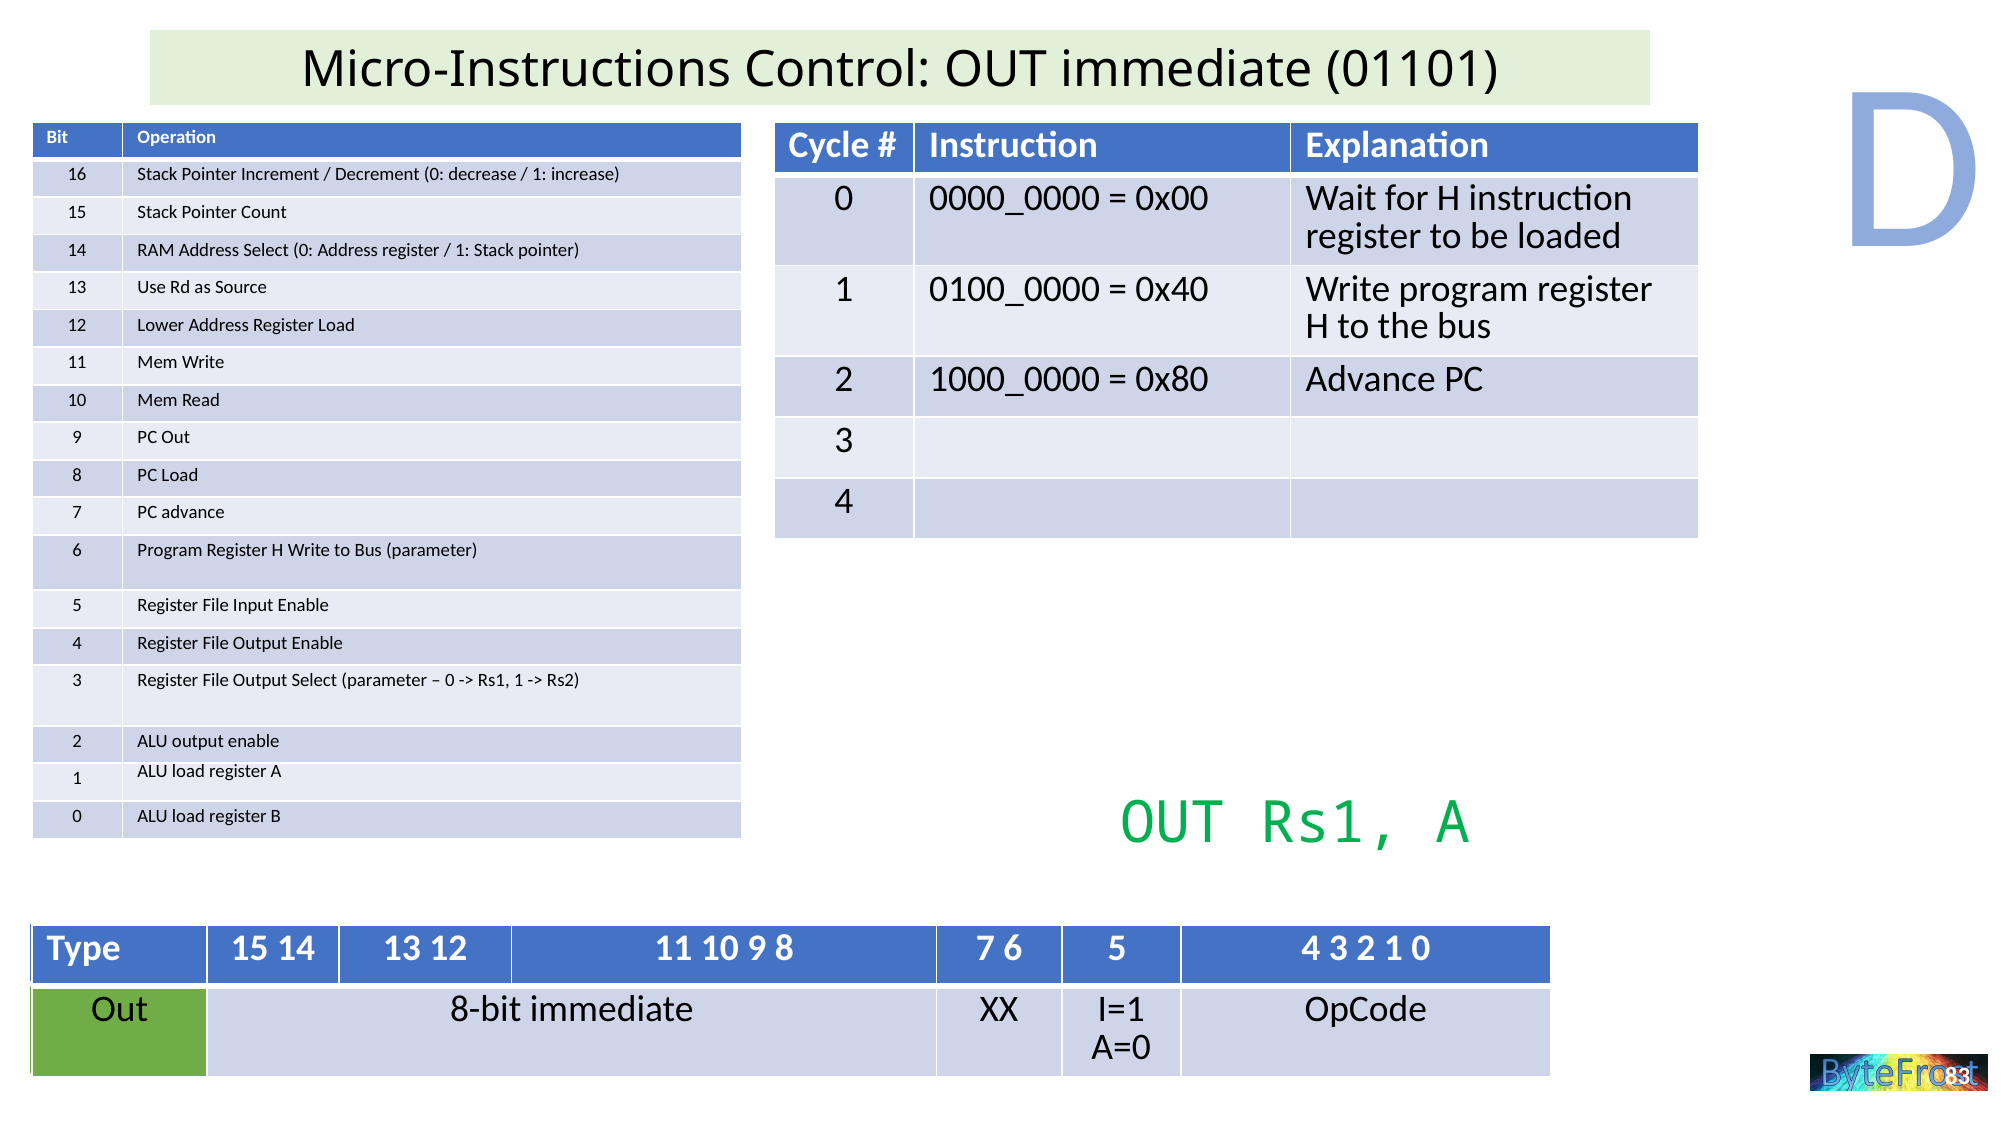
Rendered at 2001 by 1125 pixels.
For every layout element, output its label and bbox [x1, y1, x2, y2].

table_cell [915, 418, 1290, 477]
table_header [915, 123, 1290, 172]
table_cell [1291, 418, 1698, 477]
table_cell [123, 727, 741, 762]
table_cell [775, 418, 913, 477]
picture [1810, 1054, 1988, 1091]
table_cell [1182, 989, 1550, 1076]
table_cell [123, 386, 741, 421]
table_cell [123, 802, 741, 838]
table_header [512, 926, 936, 983]
table_cell [123, 235, 741, 271]
table_cell [123, 198, 741, 234]
table_header [937, 926, 1061, 983]
table_header [1063, 926, 1180, 983]
table_cell [1063, 989, 1180, 1076]
table_cell [33, 461, 122, 496]
text_box [1535, 1044, 1986, 1105]
table_header [340, 926, 511, 983]
title [150, 29, 1650, 105]
table_cell [123, 764, 741, 800]
table_header [208, 926, 338, 983]
table_cell [1291, 479, 1698, 538]
table_cell [1291, 266, 1698, 355]
table_cell [33, 198, 122, 234]
table_cell [775, 479, 913, 538]
text_box [1070, 776, 1486, 862]
table_cell [33, 235, 122, 271]
table_cell [33, 802, 122, 838]
table_header [123, 123, 741, 157]
table_cell [1291, 178, 1698, 265]
table_header [1182, 926, 1550, 983]
table_cell [775, 178, 913, 265]
table_cell [123, 666, 741, 725]
table_cell [937, 989, 1061, 1076]
table_cell [33, 536, 122, 589]
table_cell [33, 591, 122, 627]
table_header [33, 926, 206, 983]
text_box [1821, 0, 1999, 303]
table_cell [123, 629, 741, 664]
table_cell [123, 461, 741, 496]
table_cell [123, 423, 741, 459]
table_cell [915, 357, 1290, 416]
table_cell [915, 479, 1290, 538]
table_cell [208, 989, 936, 1076]
table_cell [33, 629, 122, 664]
table_cell [33, 498, 122, 534]
table_header [33, 123, 122, 157]
table_cell [33, 423, 122, 459]
table_cell [33, 666, 122, 725]
table_cell [775, 266, 913, 355]
table_cell [775, 357, 913, 416]
table_header [1291, 123, 1698, 172]
table_cell [33, 310, 122, 346]
table_header [775, 123, 913, 172]
table_cell [123, 310, 741, 346]
table_cell [33, 273, 122, 309]
table_cell [33, 764, 122, 800]
table_cell [915, 178, 1290, 265]
table_cell [123, 273, 741, 309]
table_cell [123, 498, 741, 534]
table_cell [1291, 357, 1698, 416]
table_cell [123, 348, 741, 384]
table_cell [33, 348, 122, 384]
table_cell [123, 536, 741, 589]
table_cell [123, 162, 741, 196]
table_cell [33, 727, 122, 762]
table_cell [123, 591, 741, 627]
table_cell [33, 162, 122, 196]
table_cell [33, 386, 122, 421]
table_cell [33, 989, 206, 1076]
table_cell [915, 266, 1290, 355]
